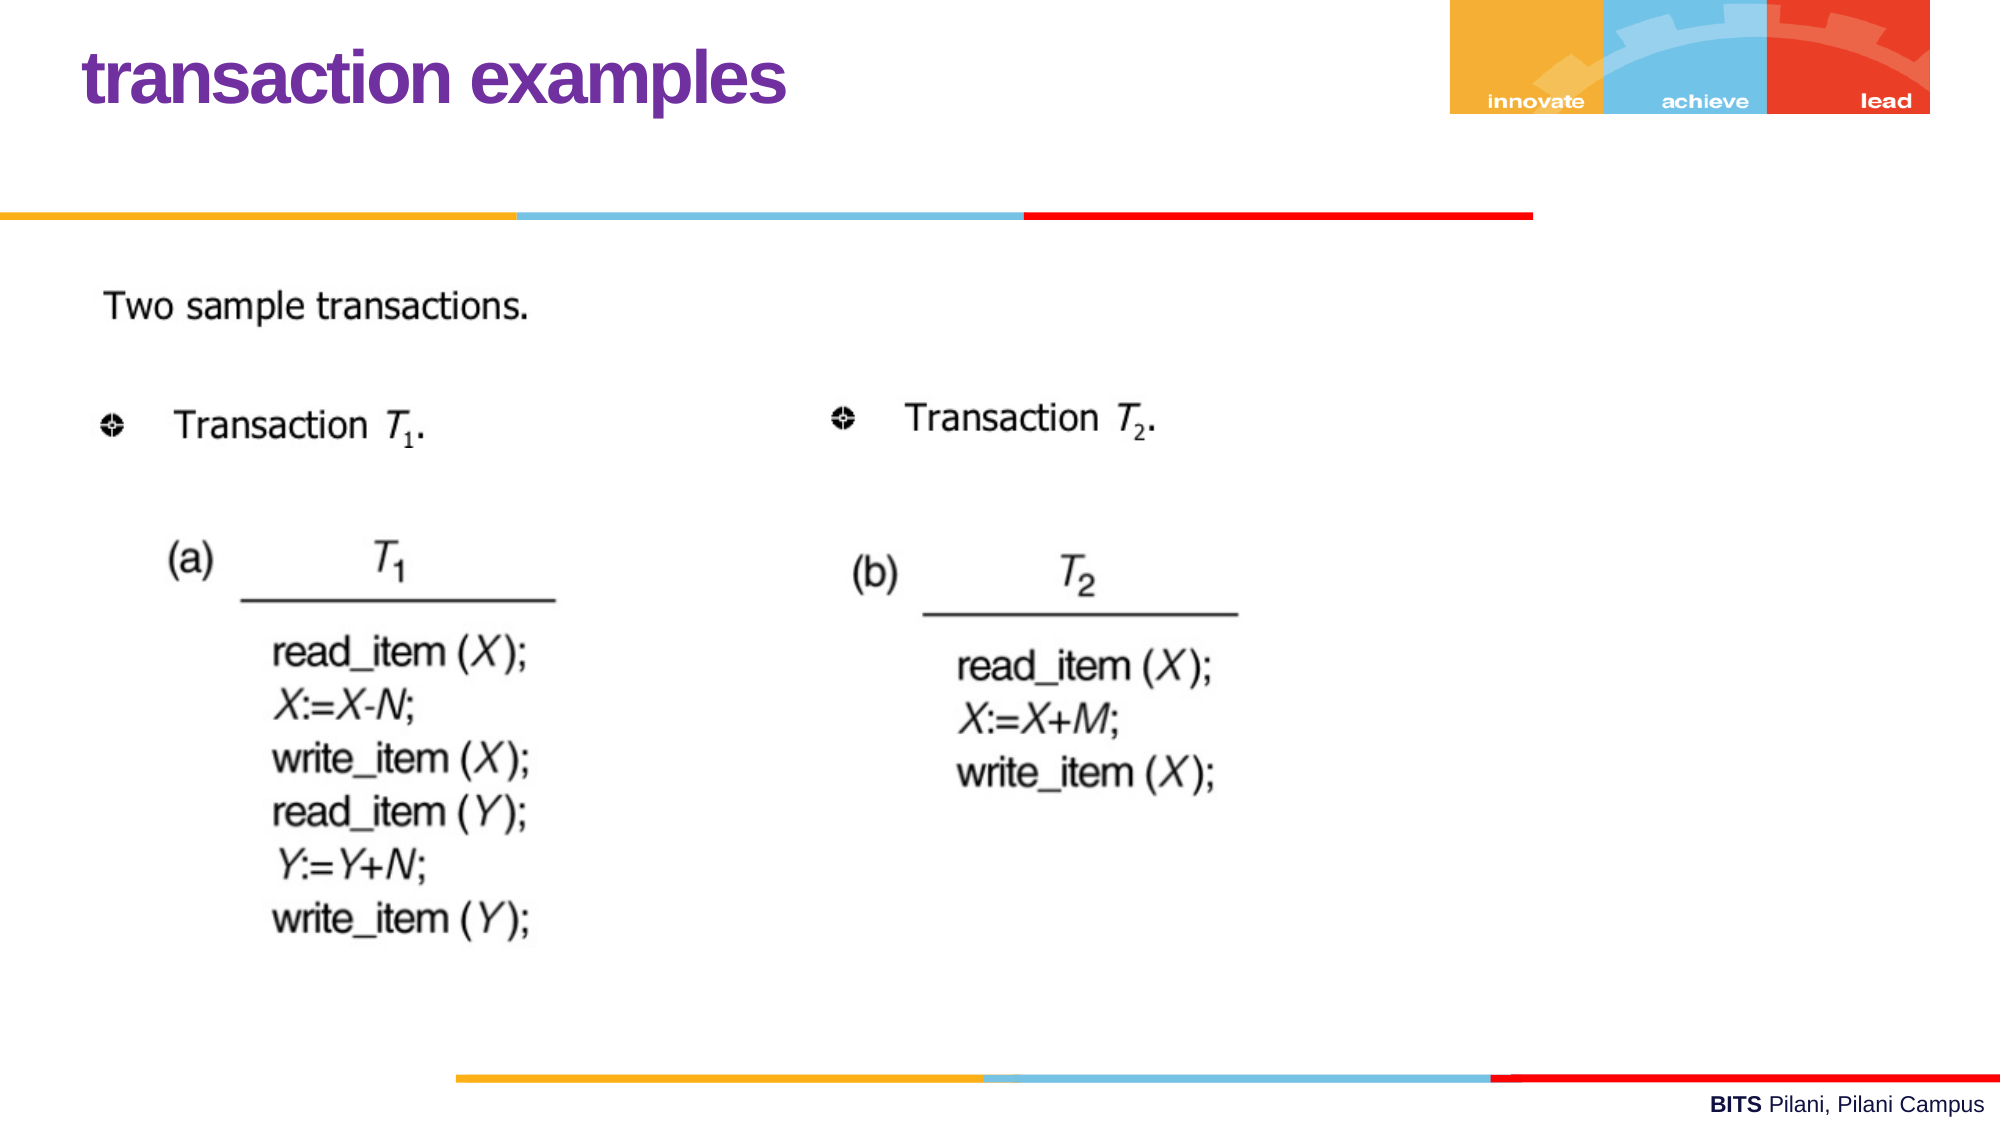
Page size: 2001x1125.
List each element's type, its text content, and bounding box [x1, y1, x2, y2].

picture [830, 524, 1244, 814]
list transaction examples [66, 24, 1450, 213]
picture [164, 524, 599, 952]
picture [830, 390, 1162, 442]
picture [1449, 0, 1930, 114]
picture [88, 286, 536, 332]
picture [88, 405, 442, 448]
